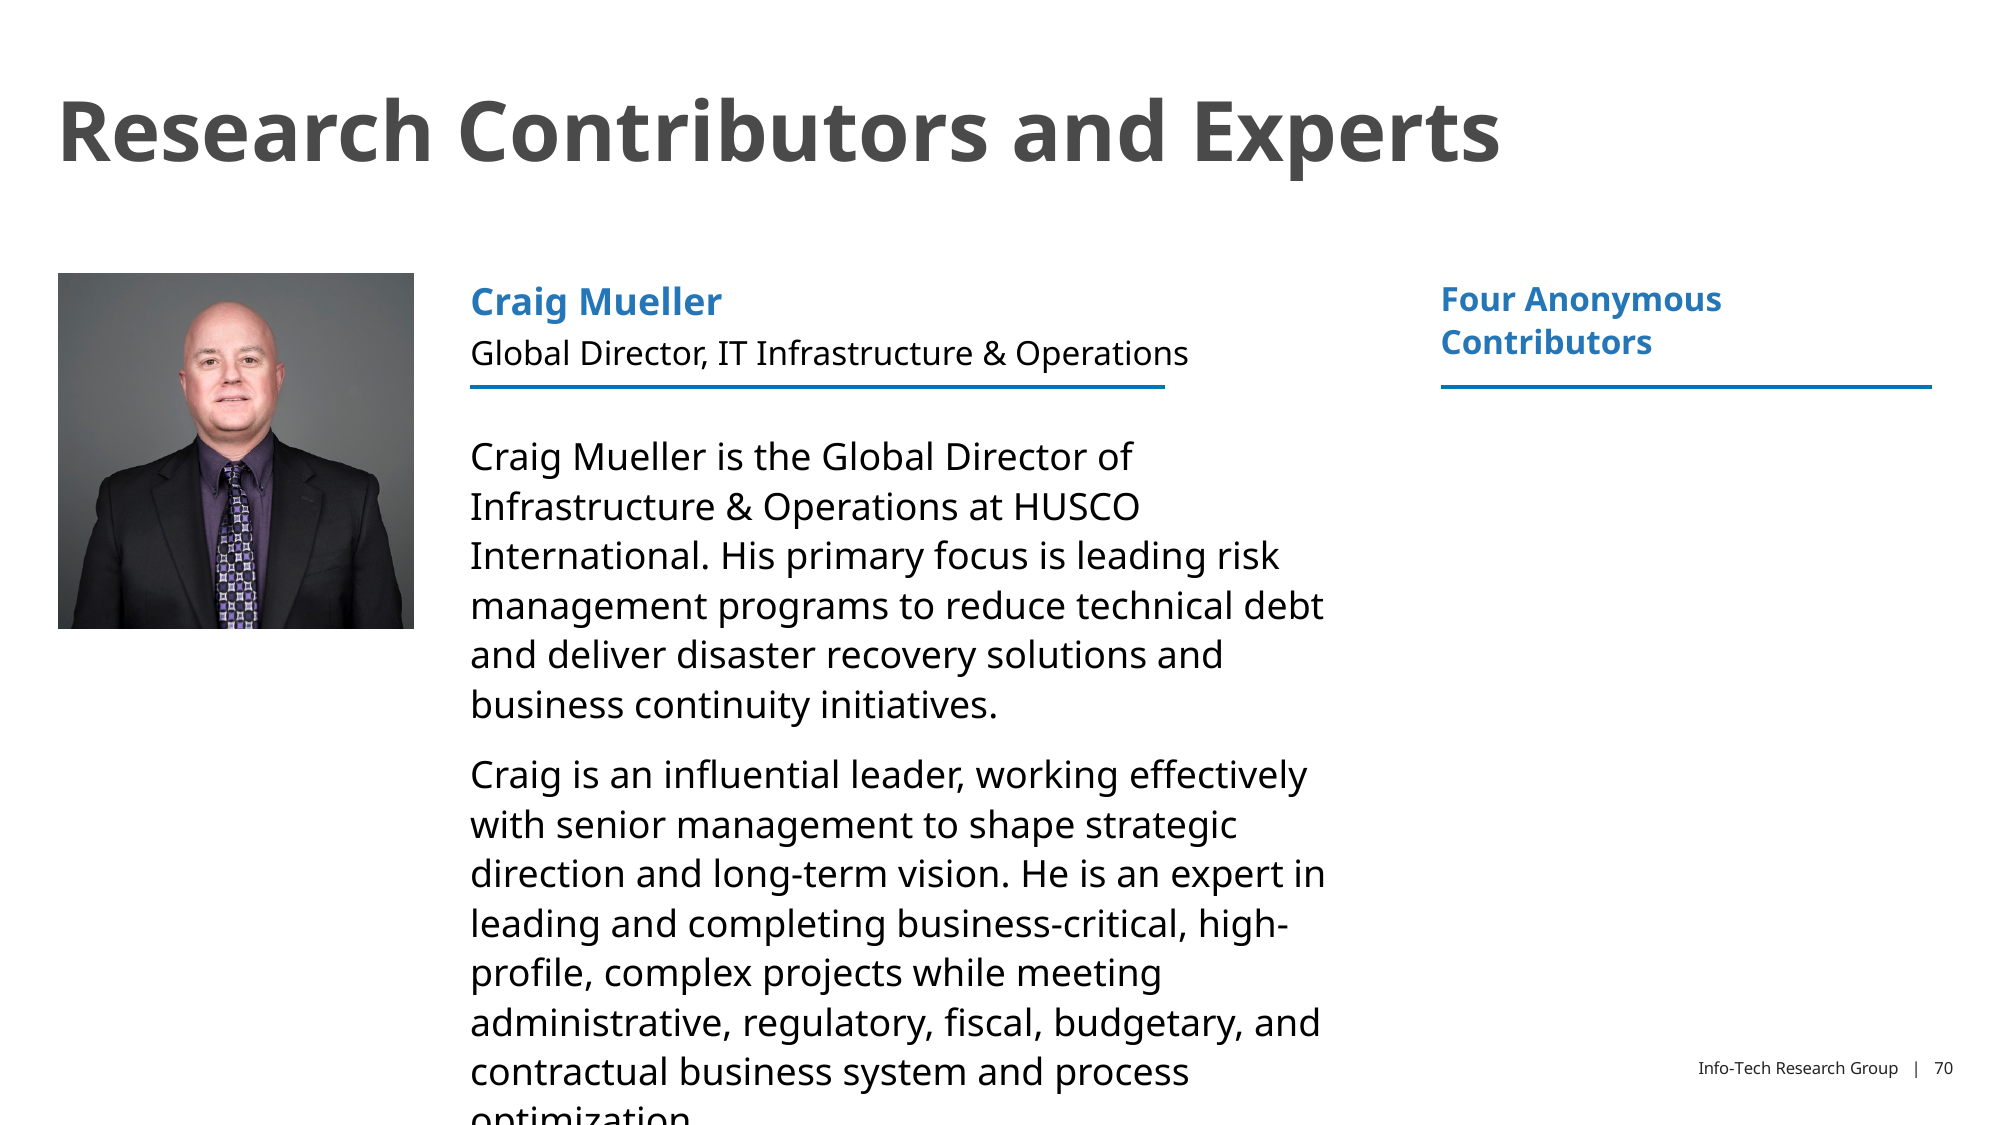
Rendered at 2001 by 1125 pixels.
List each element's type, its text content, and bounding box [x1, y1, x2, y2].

list Craig Mueller is the Global Director of Infrastructure & Operations at HUSCO International. His primary focus is leading risk management programs to reduce technical debt and deliver disaster recovery solutions and business continuity initiatives. Craig is an influential leader, working effectively with senior management to shape strategic direction and long-term vision. He is an expert in leading and completing business-critical, high-profile, complex projects while meeting administrative, regulatory, fiscal, budgetary, and contractual business system and process optimization. [470, 428, 1345, 991]
picture [58, 273, 414, 629]
text_box Four Anonymous Contributors [1440, 273, 1870, 318]
list Global Director, IT Infrastructure & Operations [470, 327, 1263, 380]
list Craig Mueller [470, 273, 1102, 318]
